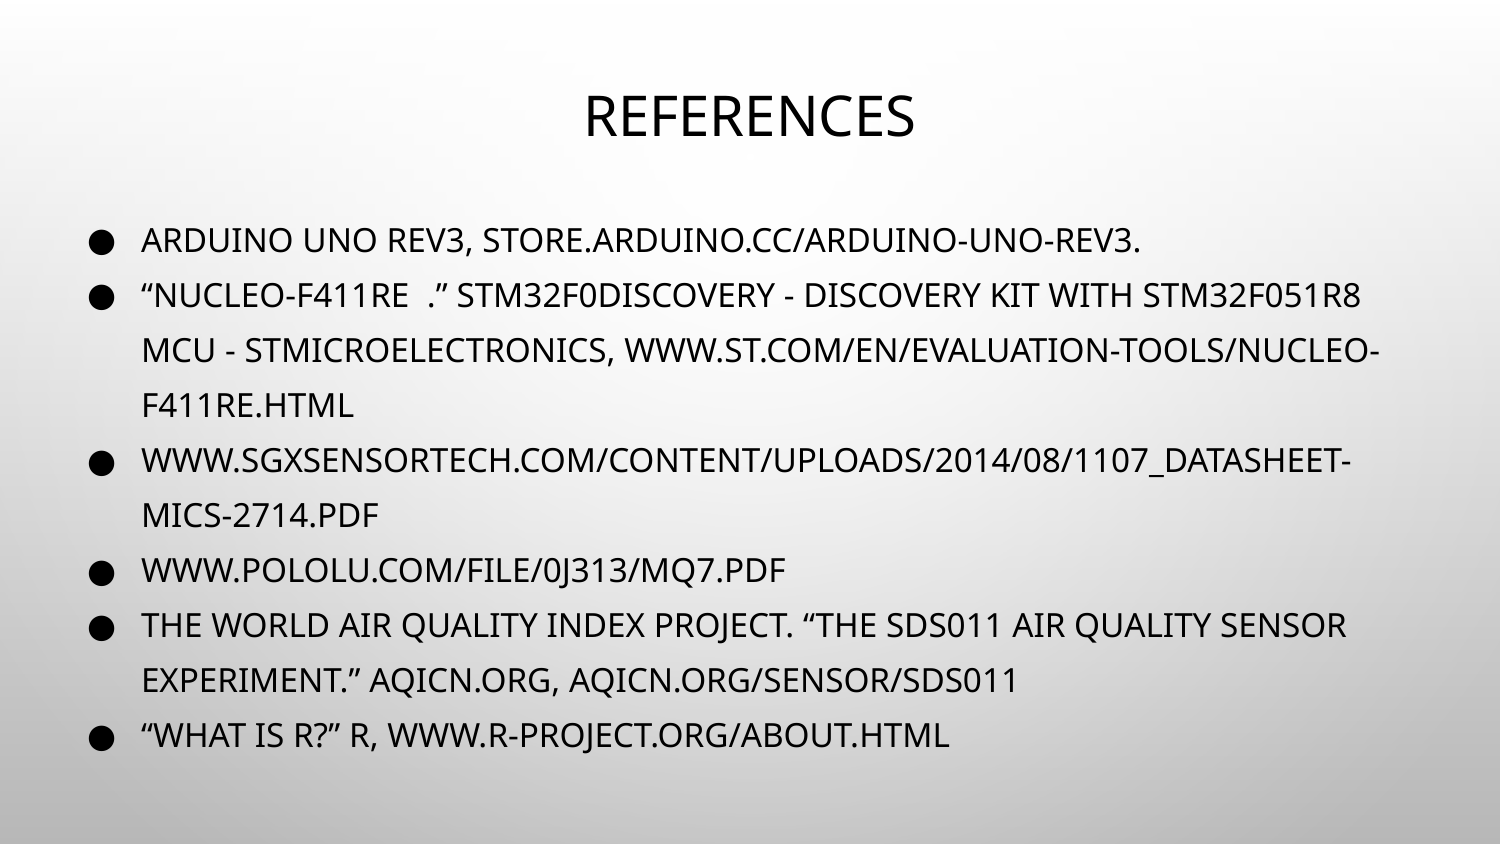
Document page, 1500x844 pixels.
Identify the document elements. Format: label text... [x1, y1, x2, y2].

title REFERENCES [51, 72, 1449, 167]
list ARDUINO UNO REV3, STORE.ARDUINO.CC/ARDUINO-UNO-REV3. “NUCLEO-F411RE .” STM32F0DISCOVERY - DISCOVERY KIT WITH STM32F051R8 MCU - STMICROELECTRONICS, WWW.ST.COM/EN/EVALUATION-TOOLS/NUCLEO-F411RE.HTML WWW.SGXSENSORTECH.COM/CONTENT/UPLOADS/2014/08/1107_DATASHEET-MICS-2714.PDF WWW.POLOLU.COM/FILE/0J313/MQ7.PDF THE WORLD AIR QUALITY INDEX PROJECT. “THE SDS011 AIR QUALITY SENSOR EXPERIMENT.” AQICN.ORG, AQICN.ORG/SENSOR/SDS011 “WHAT IS R?” R, WWW.R-PROJECT.ORG/ABOUT.HTML [51, 189, 1449, 750]
picture [0, 0, 1500, 844]
